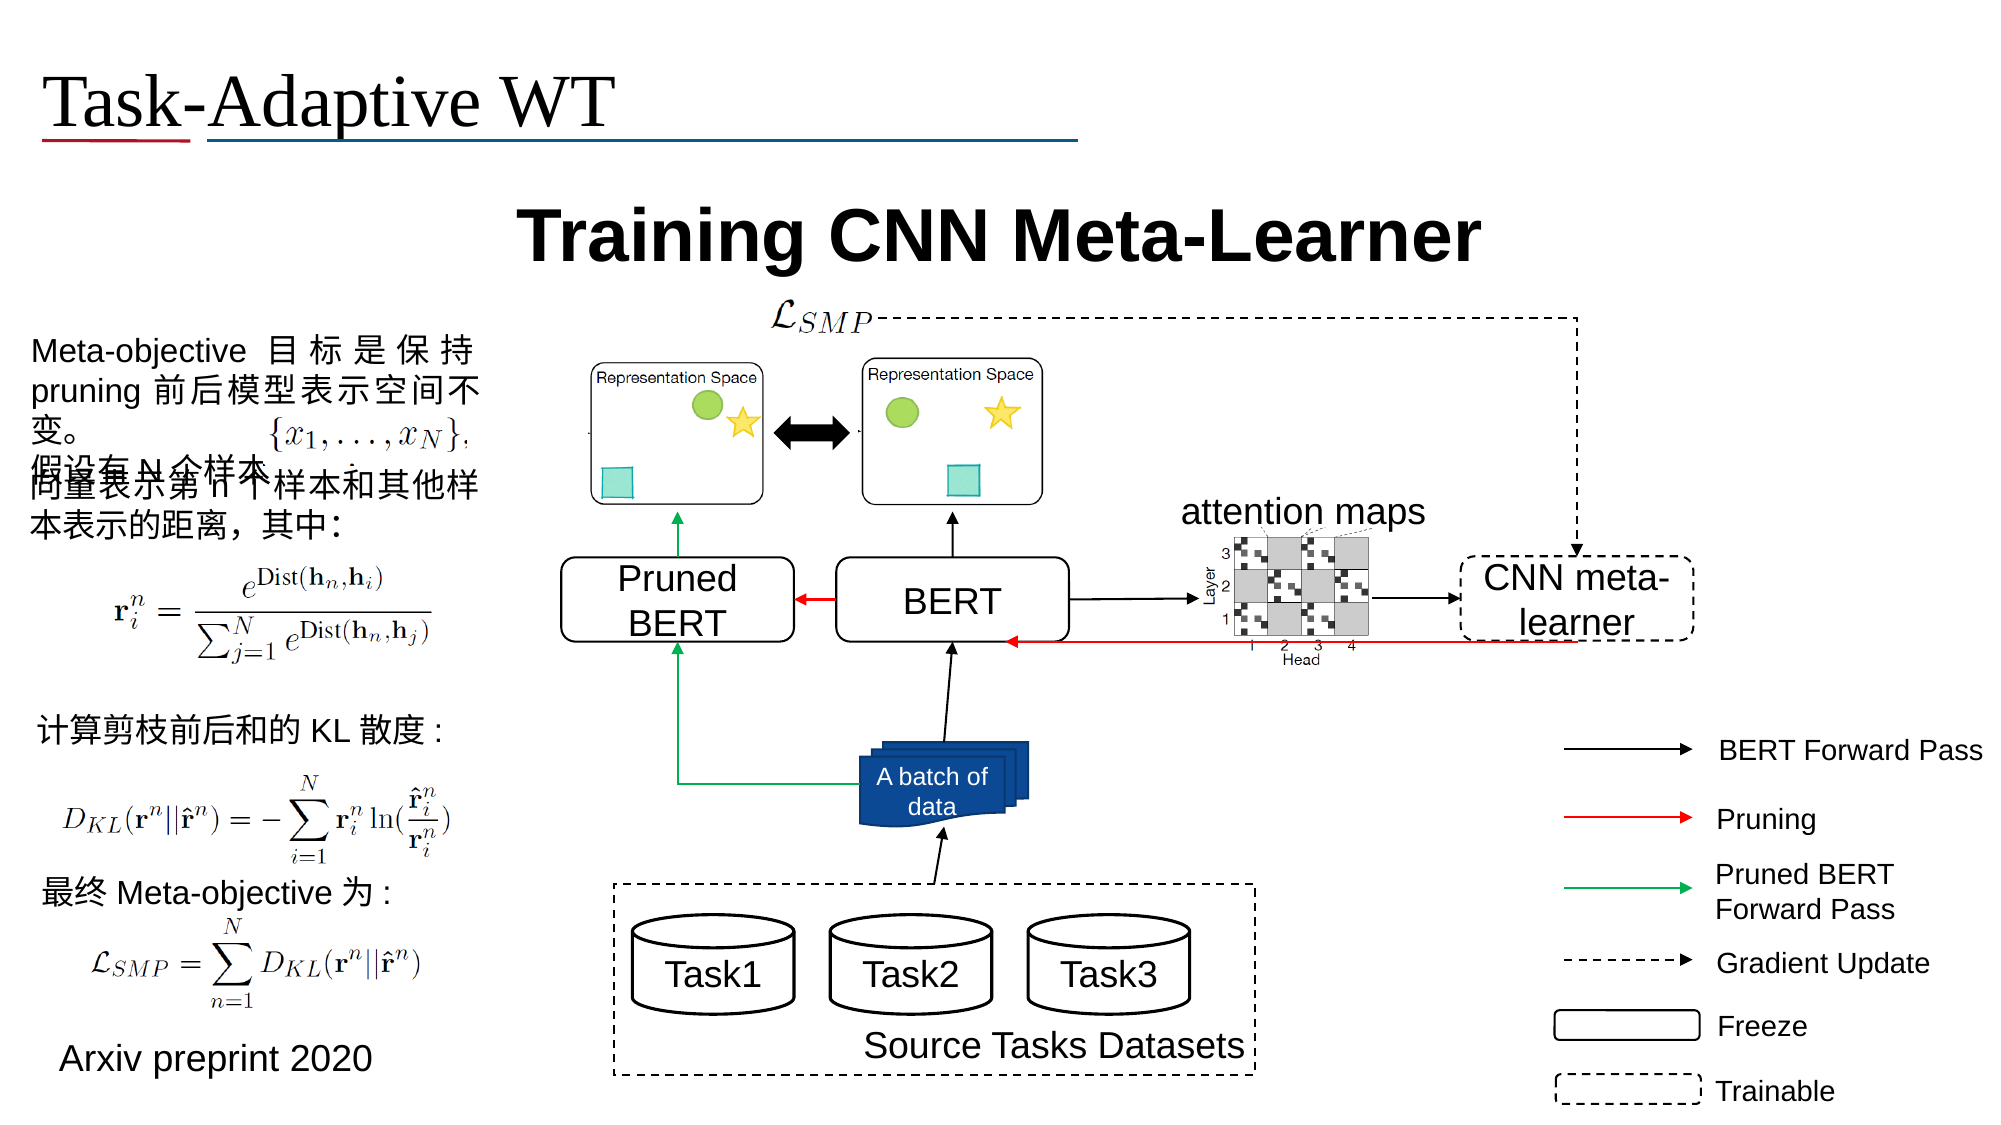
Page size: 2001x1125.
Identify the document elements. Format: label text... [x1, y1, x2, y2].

text_box A batch of data [859, 741, 1030, 828]
text_box Gradient Update [1701, 936, 1946, 987]
text_box Pruned BERT Forward Pass [1700, 848, 1918, 933]
text_box BERT Forward Pass [1703, 723, 1999, 774]
title Task-Adaptive WT [27, 0, 1753, 211]
picture [1292, 557, 1373, 670]
text_box [613, 883, 1256, 1076]
text_box Freeze [1702, 999, 1824, 1050]
text_box 最终Meta-objective为: [27, 864, 508, 919]
text_box Meta-objective目标是保持pruning前后模型表示空间不变。 假设有N个样本 [16, 322, 497, 497]
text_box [952, 641, 956, 743]
text_box BERT [835, 556, 1071, 643]
picture [263, 405, 467, 466]
text_box Arxiv preprint 2020 [44, 1026, 388, 1087]
picture [766, 287, 879, 348]
text_box Pruning [1701, 792, 1832, 843]
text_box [878, 317, 1577, 557]
text_box Source Tasks Datasets [848, 1013, 1261, 1074]
text_box [1554, 1073, 1700, 1105]
text_box [1553, 1009, 1701, 1041]
text_box Pruned BERT [560, 556, 796, 643]
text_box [677, 641, 861, 785]
text_box Trainable [1700, 1064, 1851, 1115]
picture [858, 349, 878, 512]
picture [55, 772, 454, 875]
picture [1199, 557, 1290, 670]
text_box Training CNN Meta-Learner [166, 178, 1834, 284]
picture [103, 560, 434, 670]
picture [90, 904, 423, 1019]
picture [588, 351, 767, 512]
text_box [773, 415, 850, 451]
text_box CNN meta-learner [1459, 555, 1695, 642]
